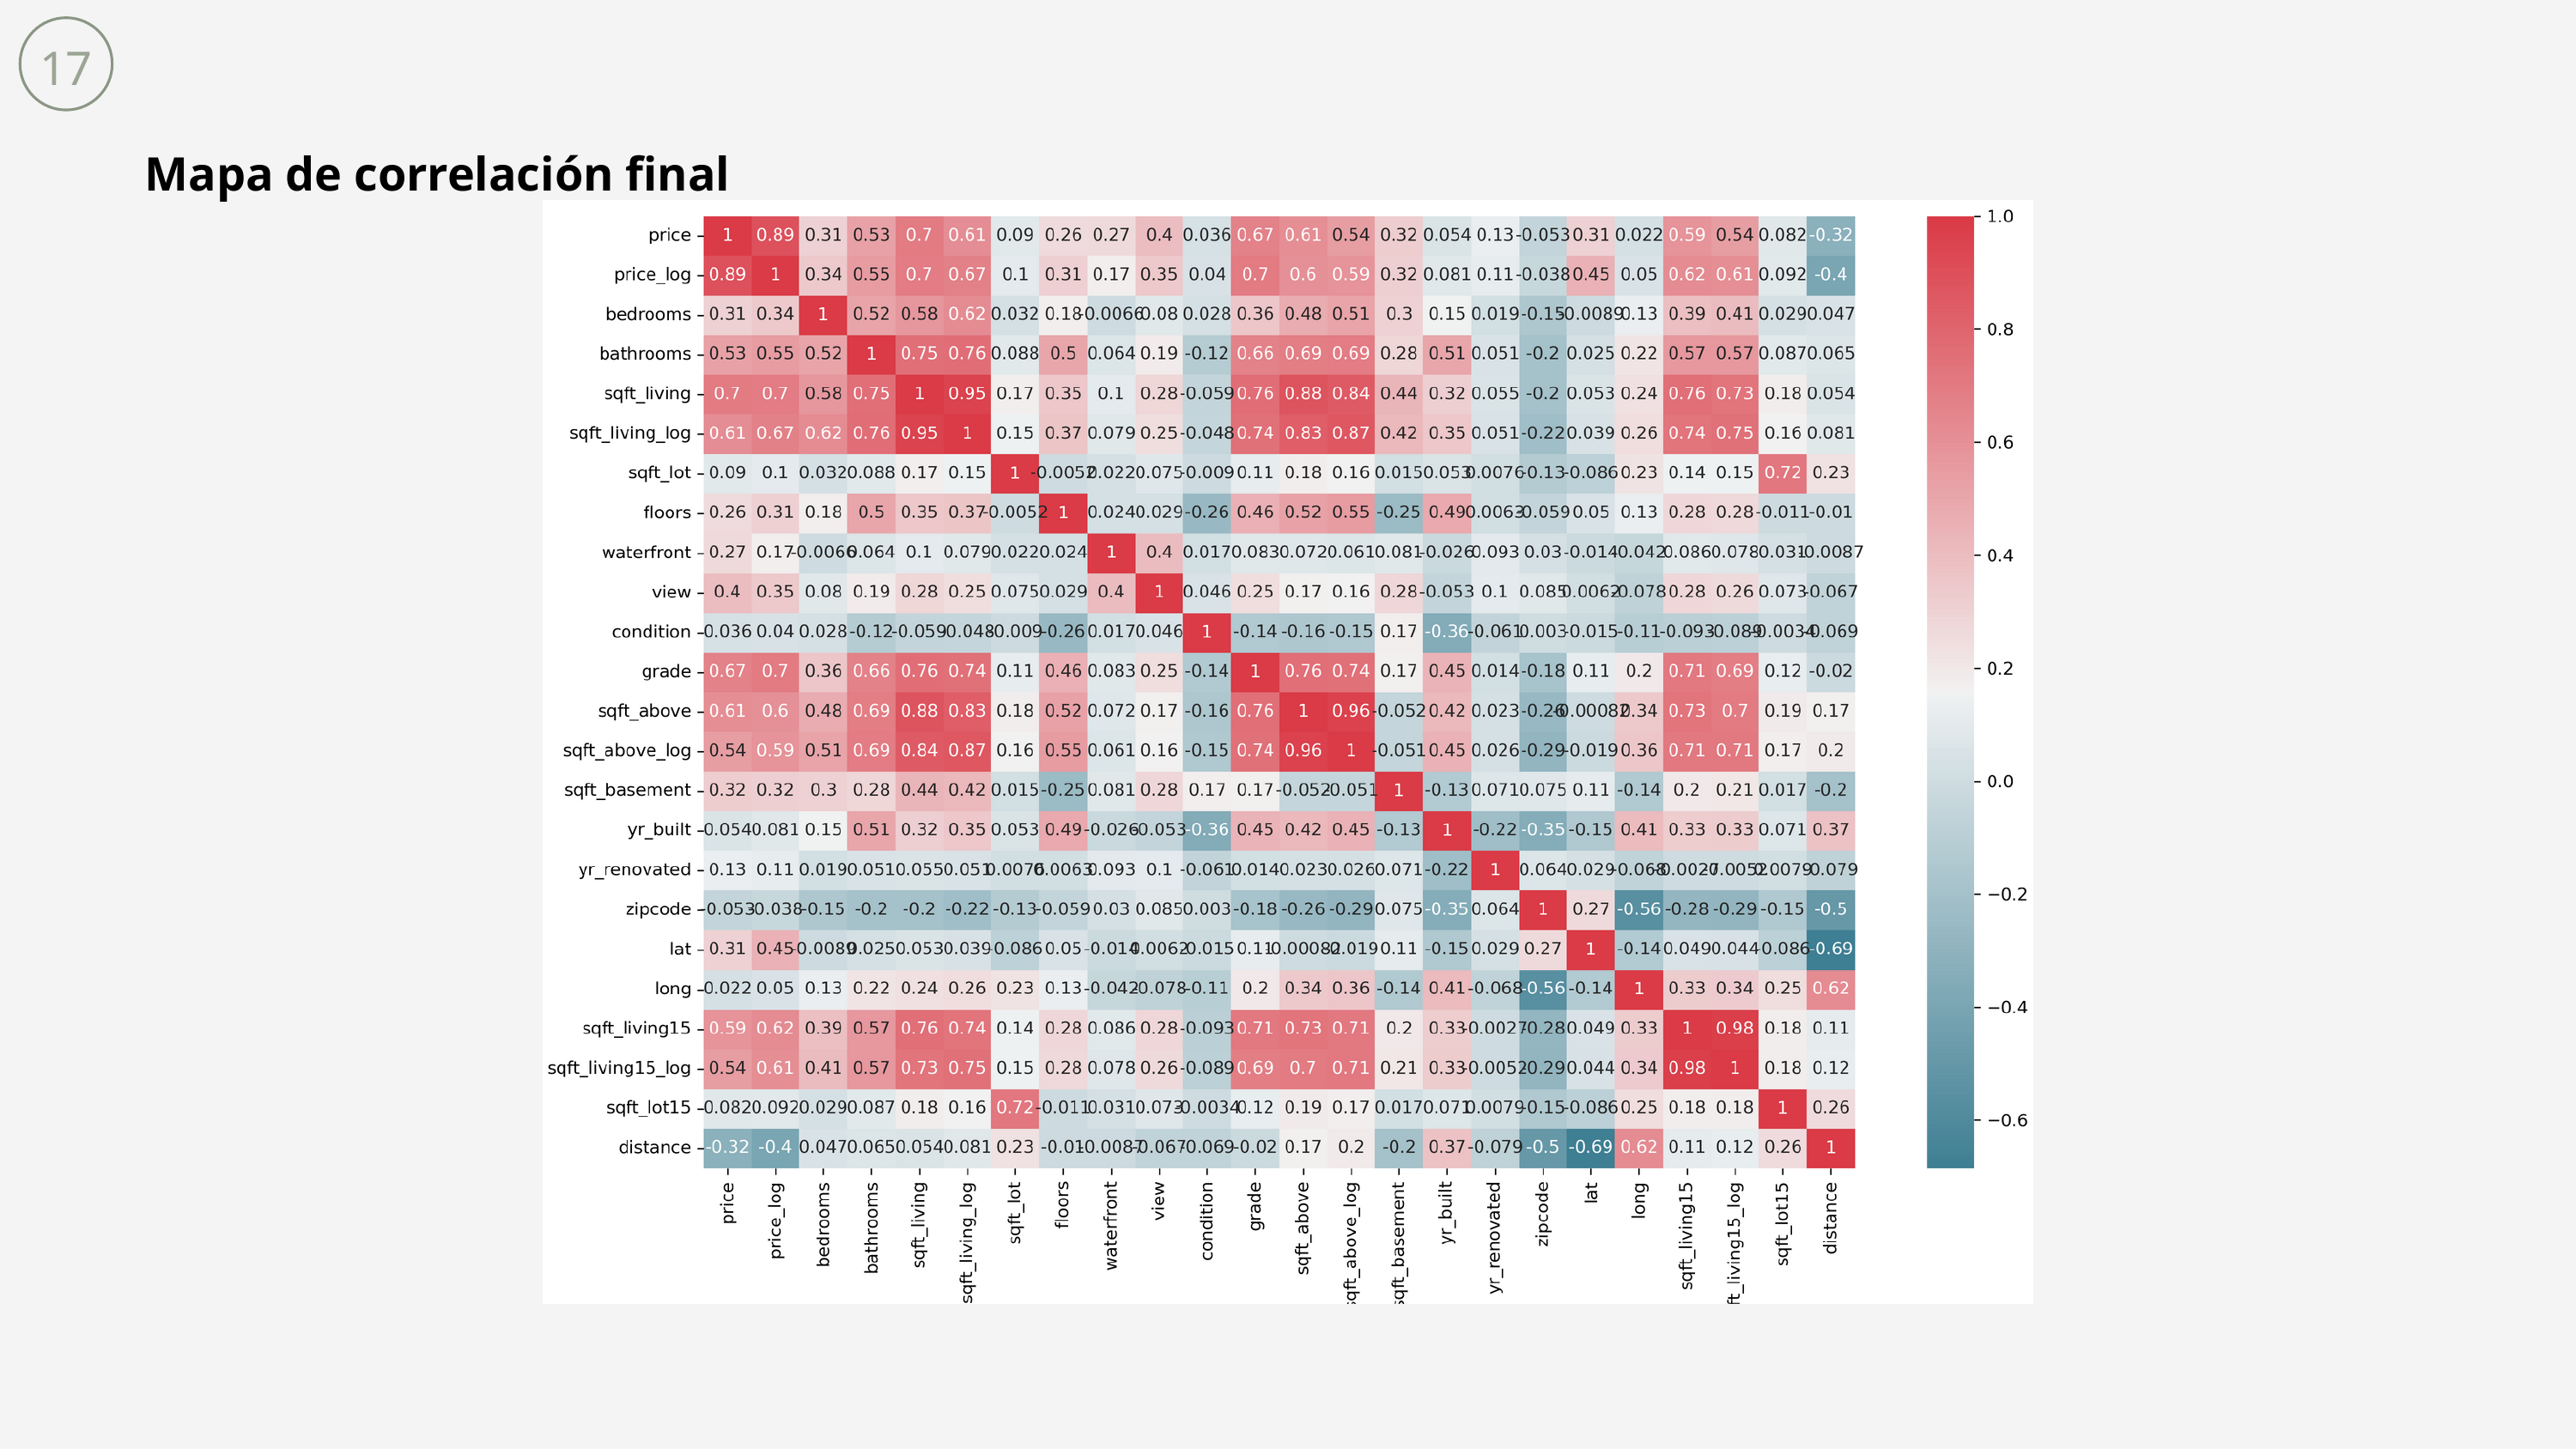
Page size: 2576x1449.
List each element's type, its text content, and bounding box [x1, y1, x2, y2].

text_box Mapa de correlación final [144, 143, 1176, 200]
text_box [20, 17, 112, 111]
text_box [542, 200, 2034, 1304]
